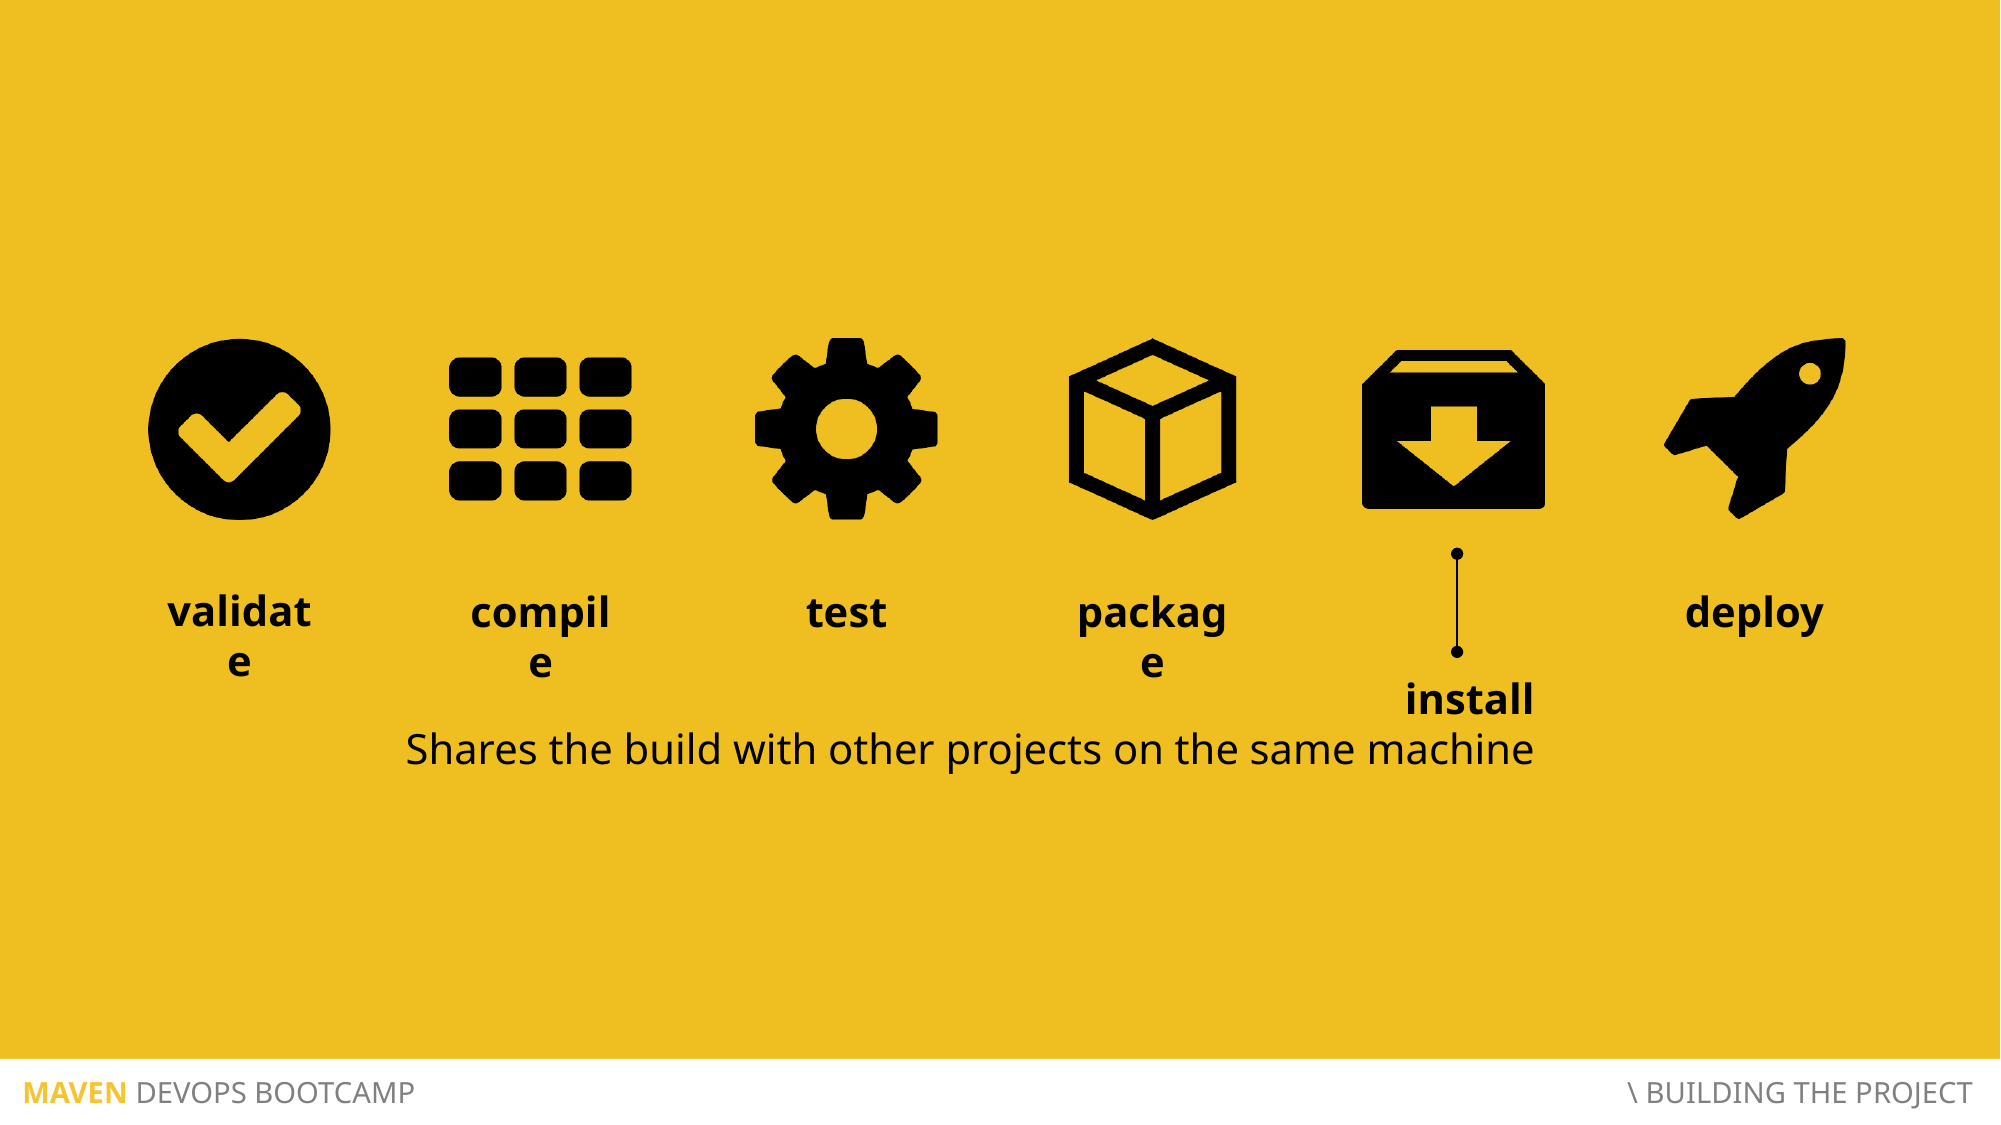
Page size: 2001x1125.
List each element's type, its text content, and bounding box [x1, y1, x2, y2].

picture [148, 337, 331, 521]
text_box test [750, 578, 943, 643]
text_box MAVEN DEVOPS BOOTCAMP \ BUILDING THE PROJECT [0, 1057, 2000, 1125]
picture [755, 337, 938, 521]
text_box deploy [1658, 578, 1851, 643]
text_box package [1056, 578, 1249, 665]
text_box install Shares the build with other projects on the same machine [216, 665, 1550, 781]
picture [1061, 337, 1244, 521]
text_box validate [143, 577, 336, 693]
text_box compile [444, 578, 637, 665]
picture [449, 337, 632, 521]
picture [1362, 337, 1545, 521]
picture [1663, 337, 1846, 521]
